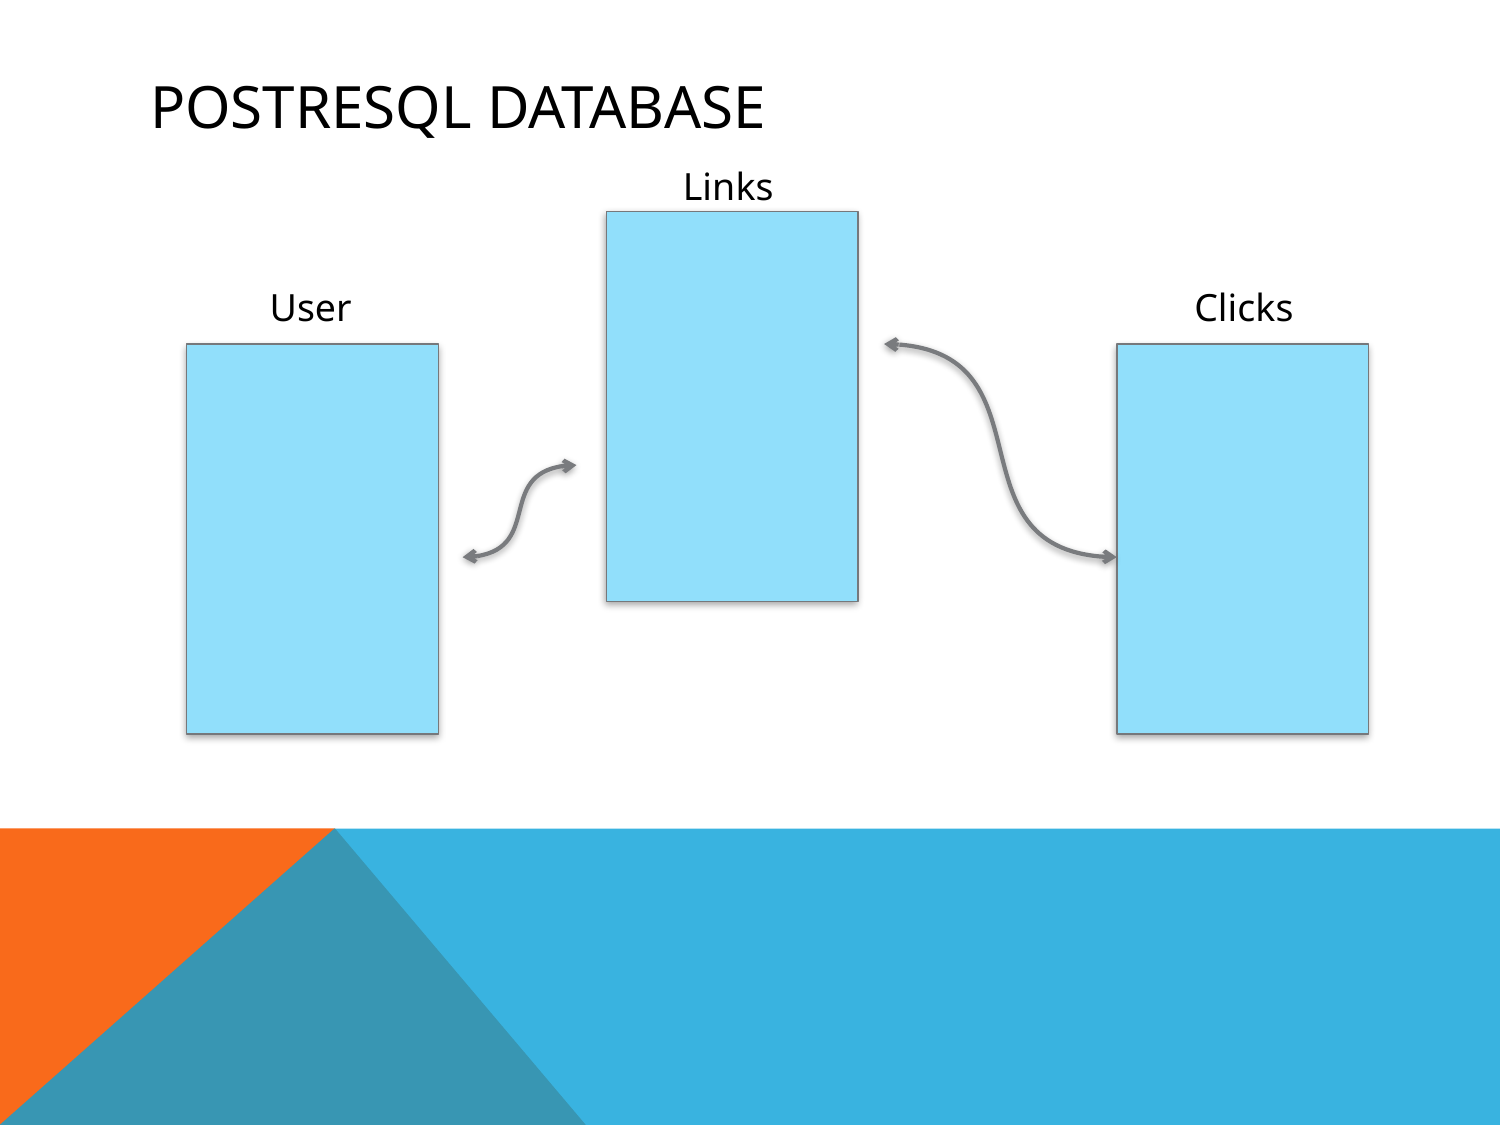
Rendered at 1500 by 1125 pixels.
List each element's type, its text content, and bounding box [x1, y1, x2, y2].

text_box [1116, 343, 1369, 735]
text_box [186, 343, 439, 735]
text_box [606, 211, 859, 602]
text_box User [254, 276, 367, 336]
text_box Links [668, 155, 789, 216]
text_box Clicks [1179, 276, 1309, 336]
title Postresql database [135, 60, 1369, 150]
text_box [462, 464, 577, 558]
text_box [883, 343, 1117, 558]
